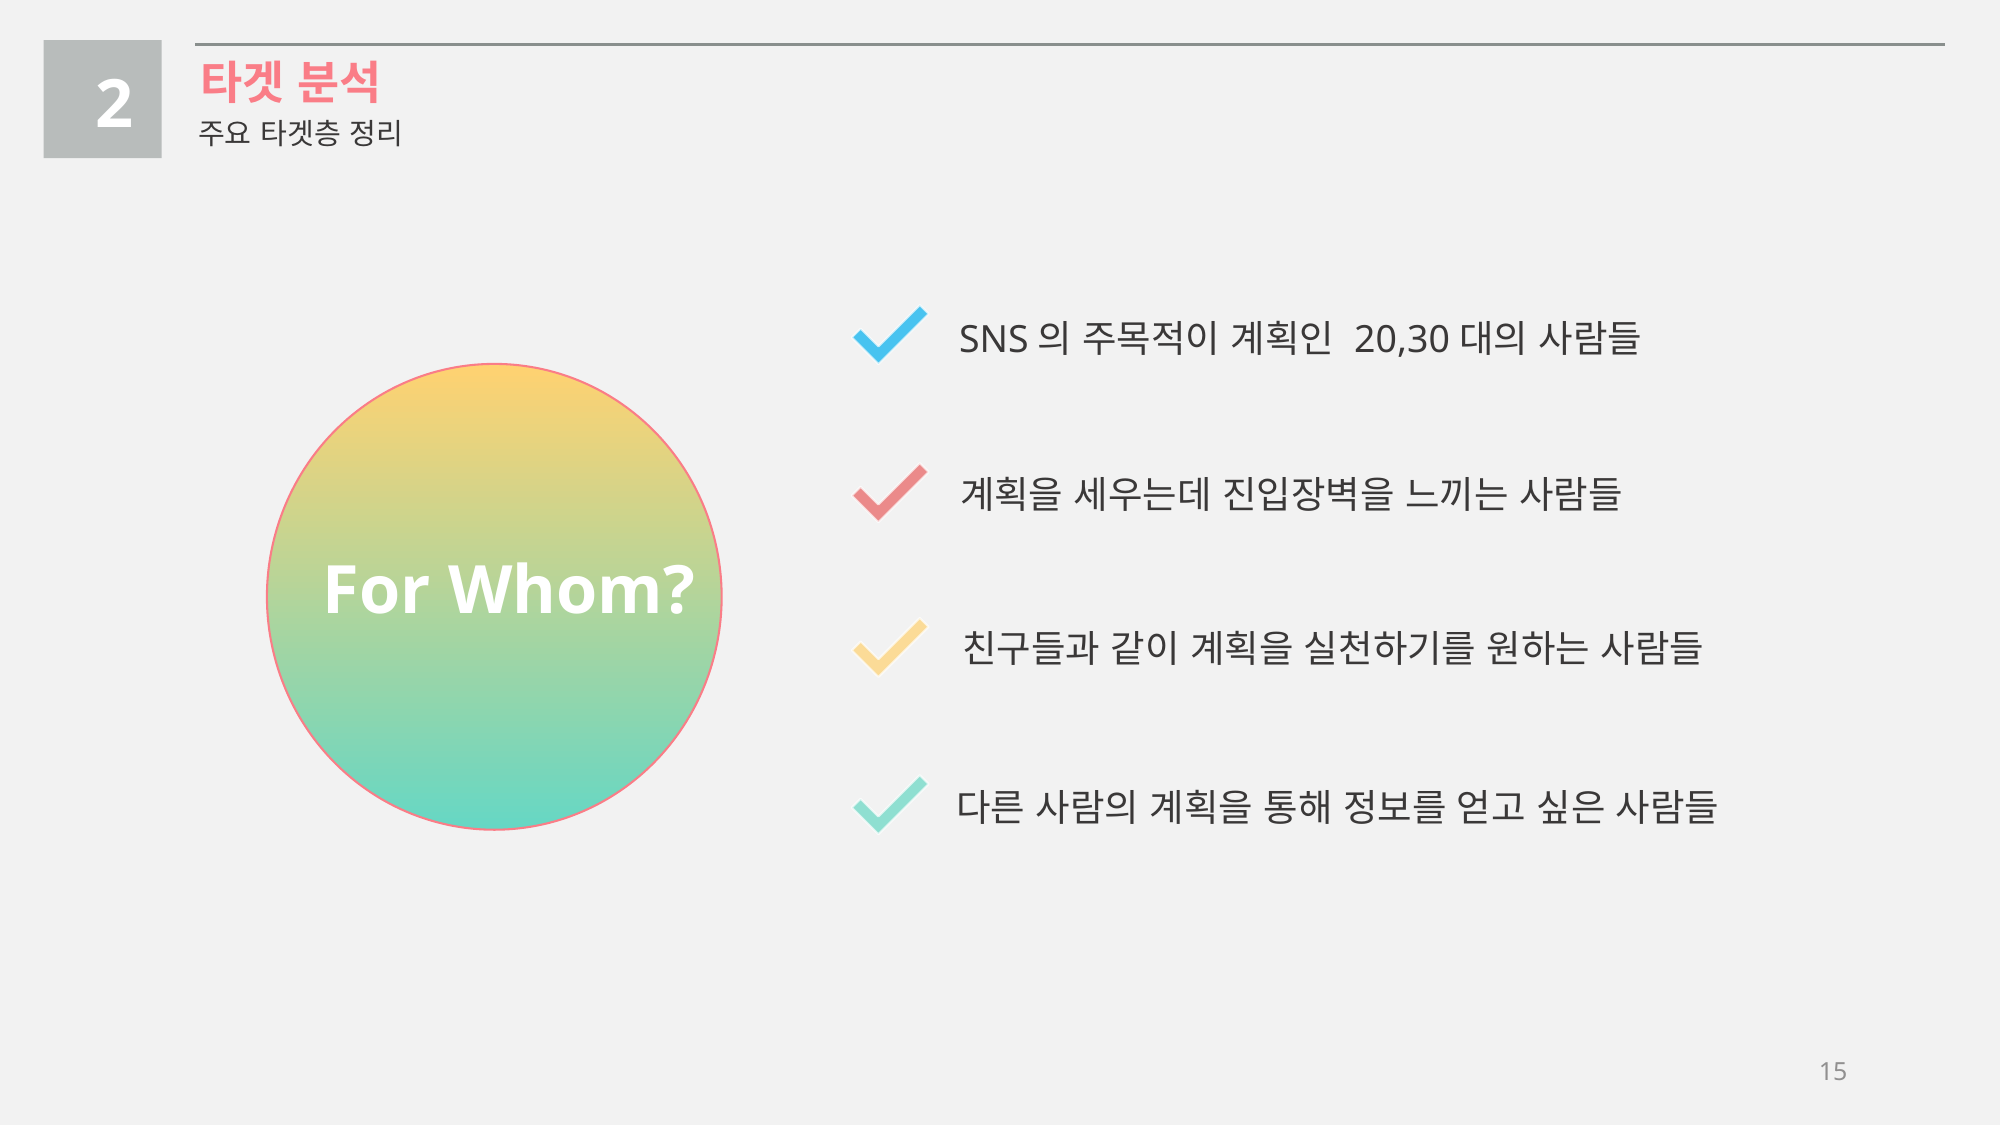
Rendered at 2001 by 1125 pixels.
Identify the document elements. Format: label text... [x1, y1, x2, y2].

text_box [852, 618, 929, 677]
text_box 친구들과 같이 계획을 실천하기를 원하는 사람들 [954, 618, 1713, 678]
text_box 2 [87, 52, 116, 148]
slide_number 15 [1412, 1042, 1863, 1103]
text_box SNS의 주목적이 계획인 20,30대의 사람들 [951, 307, 1650, 368]
text_box 주요 타겟층 정리 [183, 108, 419, 159]
text_box 계획을 세우는데 진입장벽을 느끼는 사람들 [952, 463, 1631, 523]
text_box [43, 40, 162, 159]
text_box 타겟 분석 [185, 46, 396, 108]
text_box [852, 463, 929, 522]
text_box For Whom? [315, 539, 735, 635]
text_box [852, 775, 929, 834]
text_box [852, 305, 929, 364]
text_box 다른 사람의 계획을 통해 정보를 얻고 싶은 사람들 [949, 776, 1728, 837]
text_box [266, 363, 719, 830]
